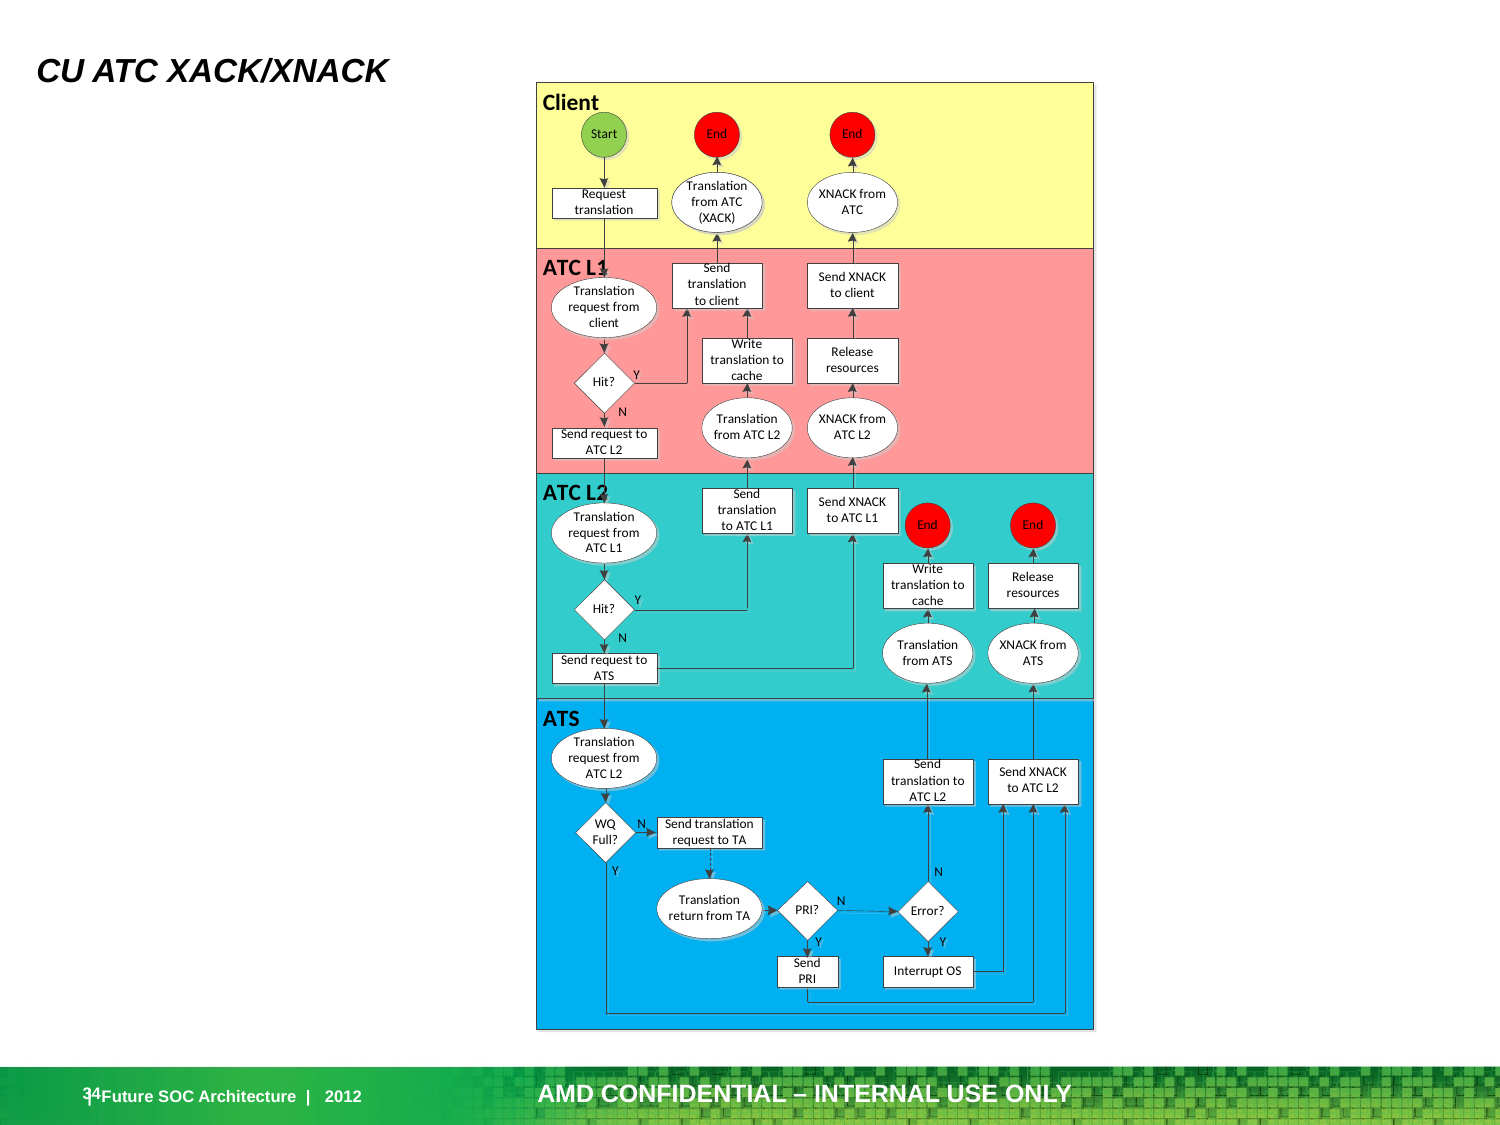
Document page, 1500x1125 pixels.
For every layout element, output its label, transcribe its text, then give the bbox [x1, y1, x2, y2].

title CU ATC XACK/XNACK [36, 49, 1431, 155]
picture [0, 1, 1500, 1125]
